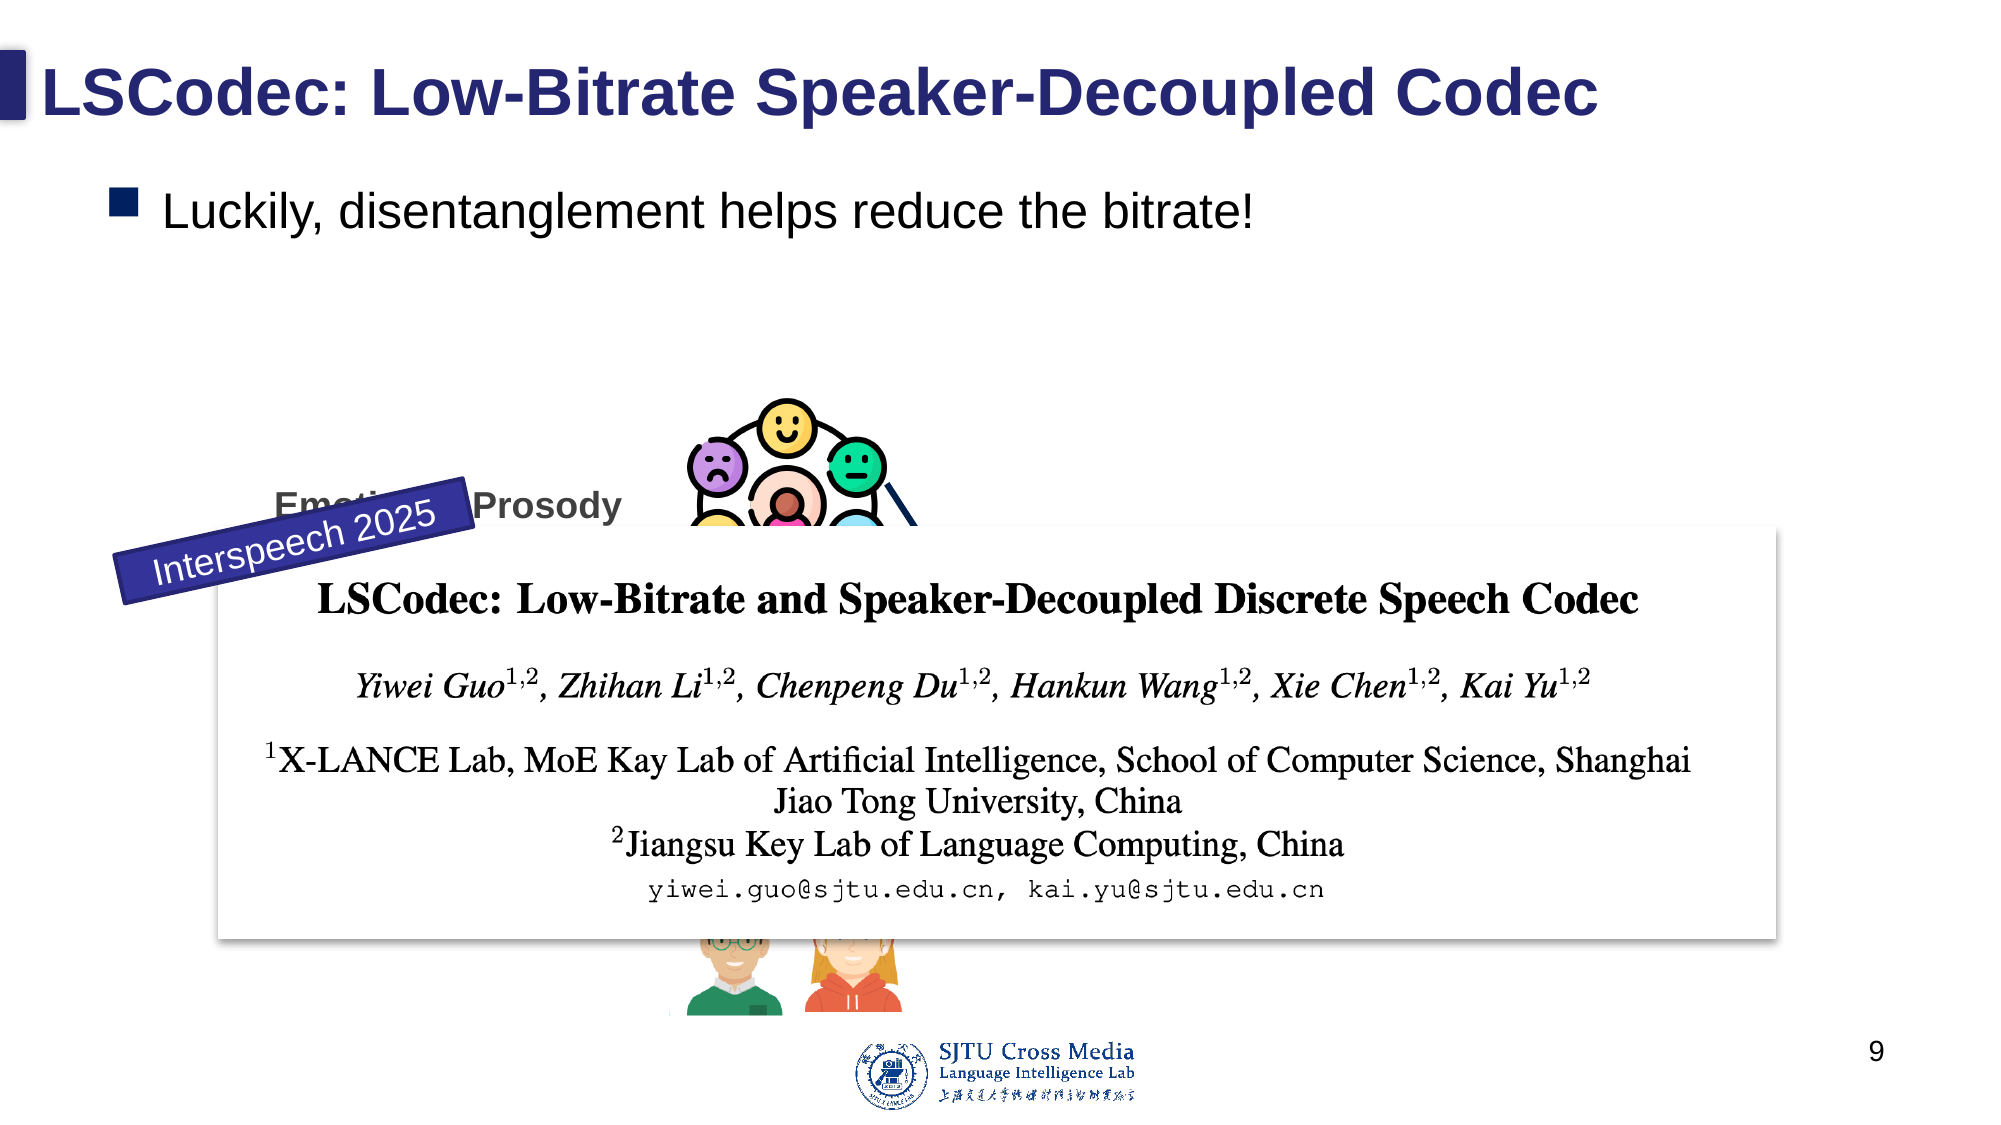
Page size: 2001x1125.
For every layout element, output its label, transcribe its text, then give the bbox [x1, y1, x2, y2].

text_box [659, 933, 915, 1046]
slide_number 9 [1433, 1024, 1901, 1103]
title LSCodec: Low-Bitrate Speaker-Decoupled Codec [25, 0, 1969, 199]
text_box Emotion & Prosody [232, 473, 664, 526]
picture [232, 383, 1762, 925]
text_box Interspeech 2025 [112, 476, 476, 606]
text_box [886, 483, 1017, 539]
list Luckily, disentanglement helps reduce the bitrate! [90, 170, 1905, 400]
picture [832, 1024, 1162, 1123]
